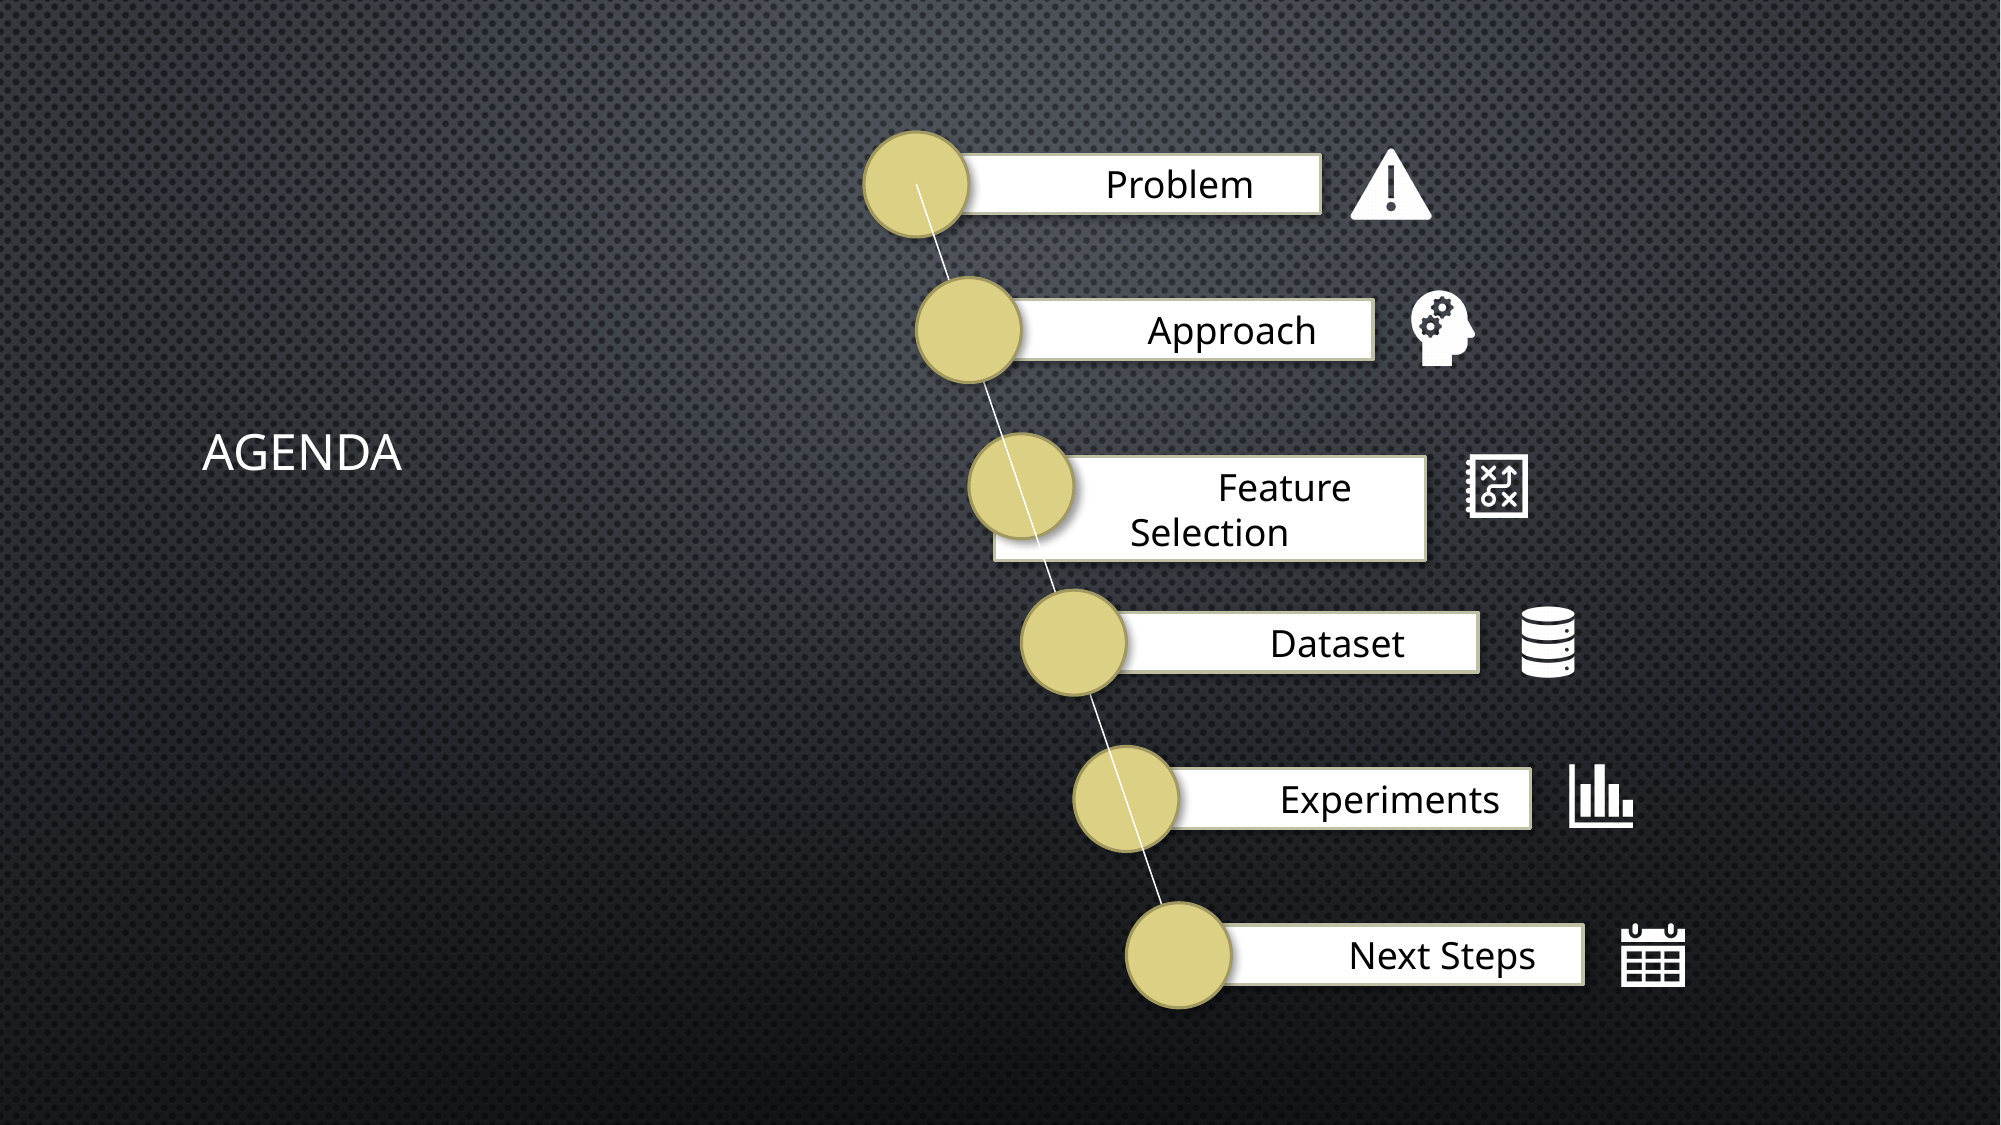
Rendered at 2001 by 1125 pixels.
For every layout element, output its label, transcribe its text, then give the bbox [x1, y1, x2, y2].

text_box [916, 184, 1180, 277]
picture [1345, 139, 1436, 230]
picture [1398, 285, 1488, 376]
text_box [1180, 746, 1531, 852]
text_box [916, 383, 1180, 956]
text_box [916, 277, 1374, 383]
picture [1450, 441, 1541, 532]
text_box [863, 131, 1321, 238]
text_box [1180, 433, 1426, 540]
title Agenda [187, 262, 770, 488]
picture [1555, 751, 1646, 842]
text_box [1126, 902, 1584, 1008]
picture [1503, 597, 1593, 688]
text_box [1021, 589, 1479, 696]
picture [1608, 910, 1698, 1001]
